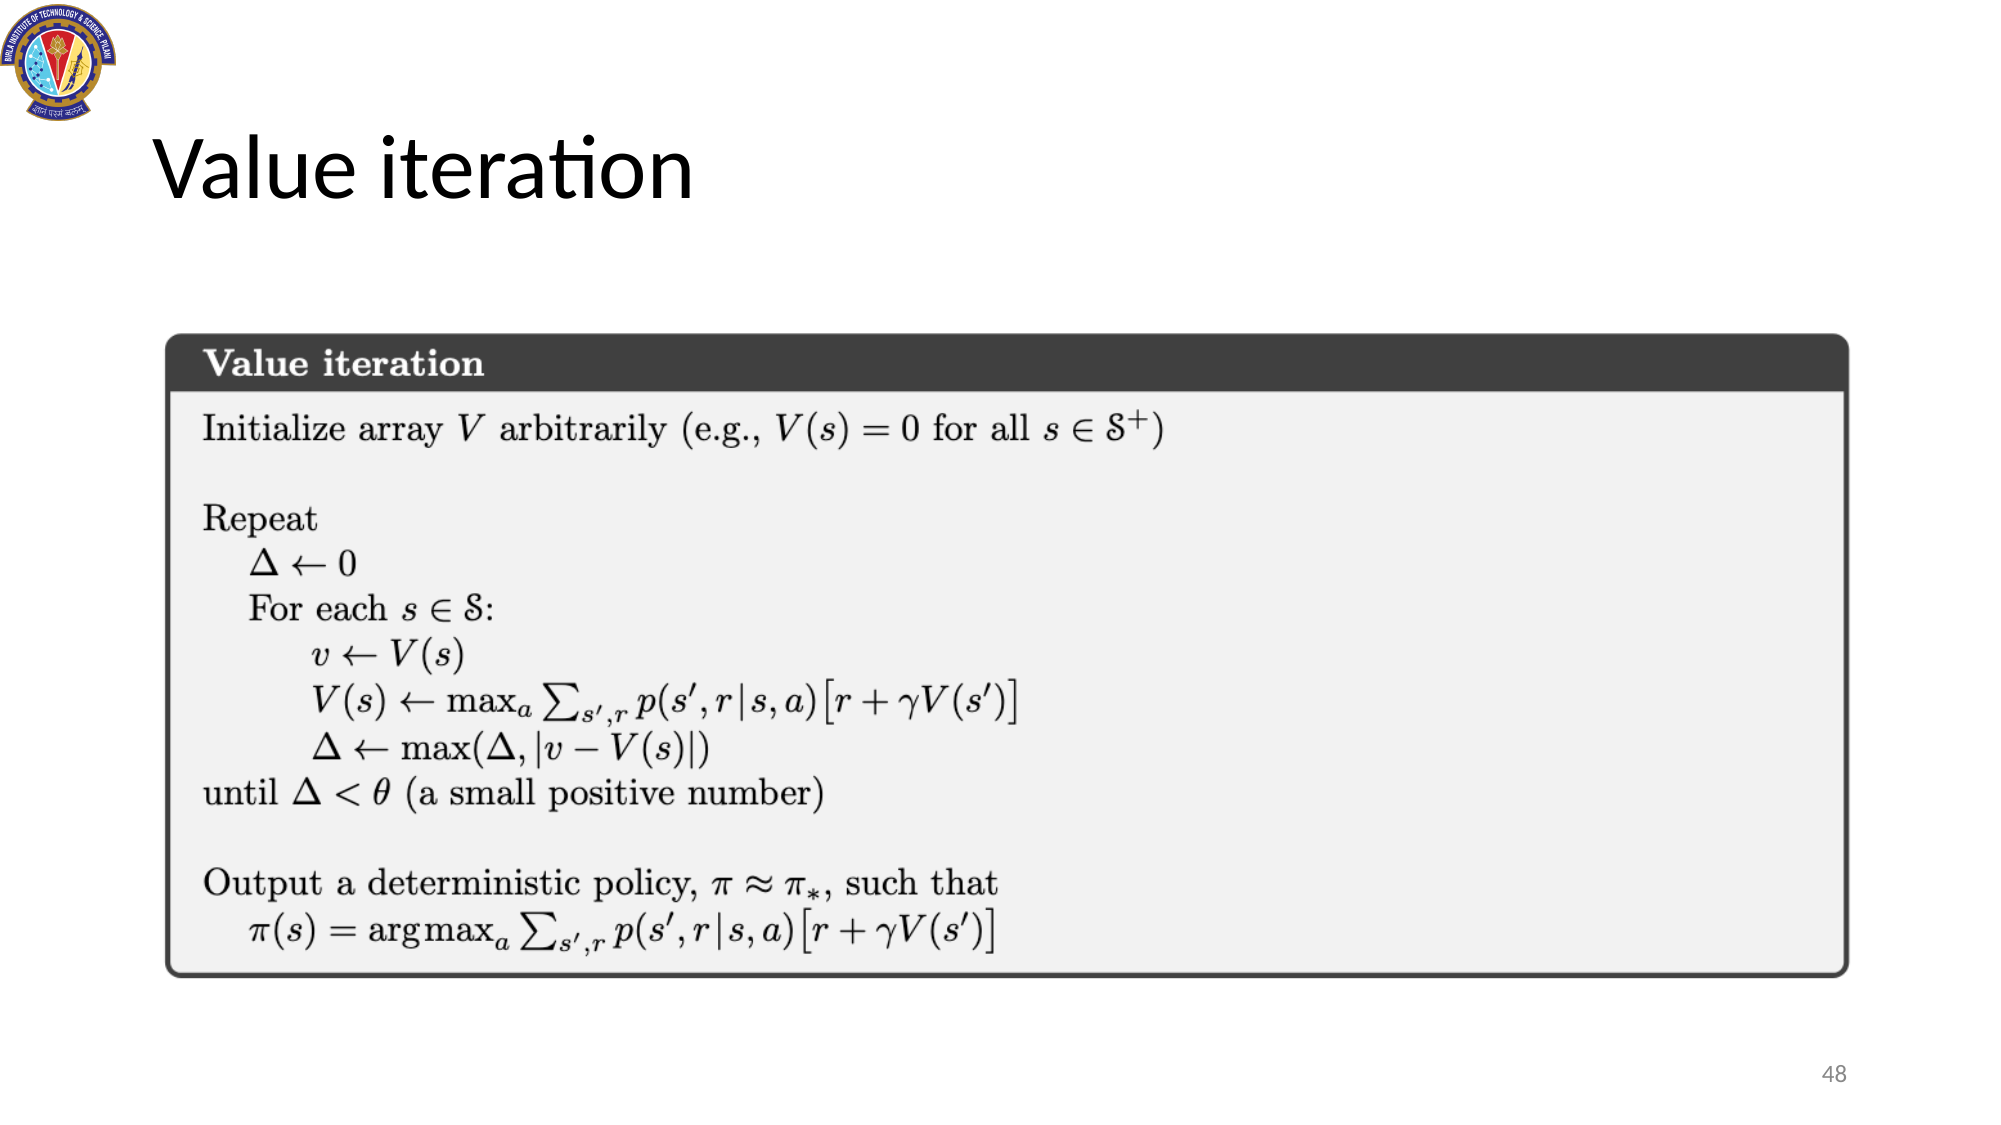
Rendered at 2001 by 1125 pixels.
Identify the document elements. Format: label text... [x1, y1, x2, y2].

title Value iteration [137, 59, 1863, 278]
slide_number 48 [1412, 1042, 1863, 1103]
picture [0, 4, 116, 121]
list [137, 318, 1863, 995]
